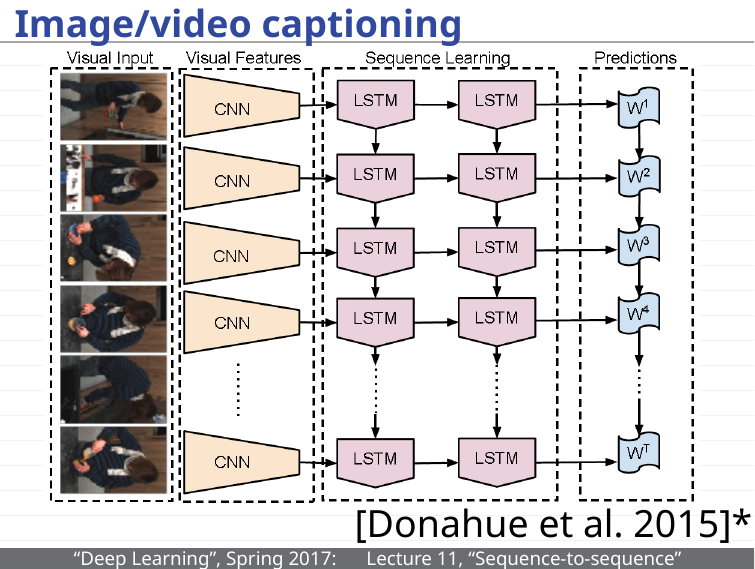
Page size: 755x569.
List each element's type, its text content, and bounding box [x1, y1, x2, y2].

picture [44, 46, 699, 509]
text_box [Donahue et al. 2015]* [339, 492, 755, 553]
title Image/video captioning [14, 0, 755, 38]
